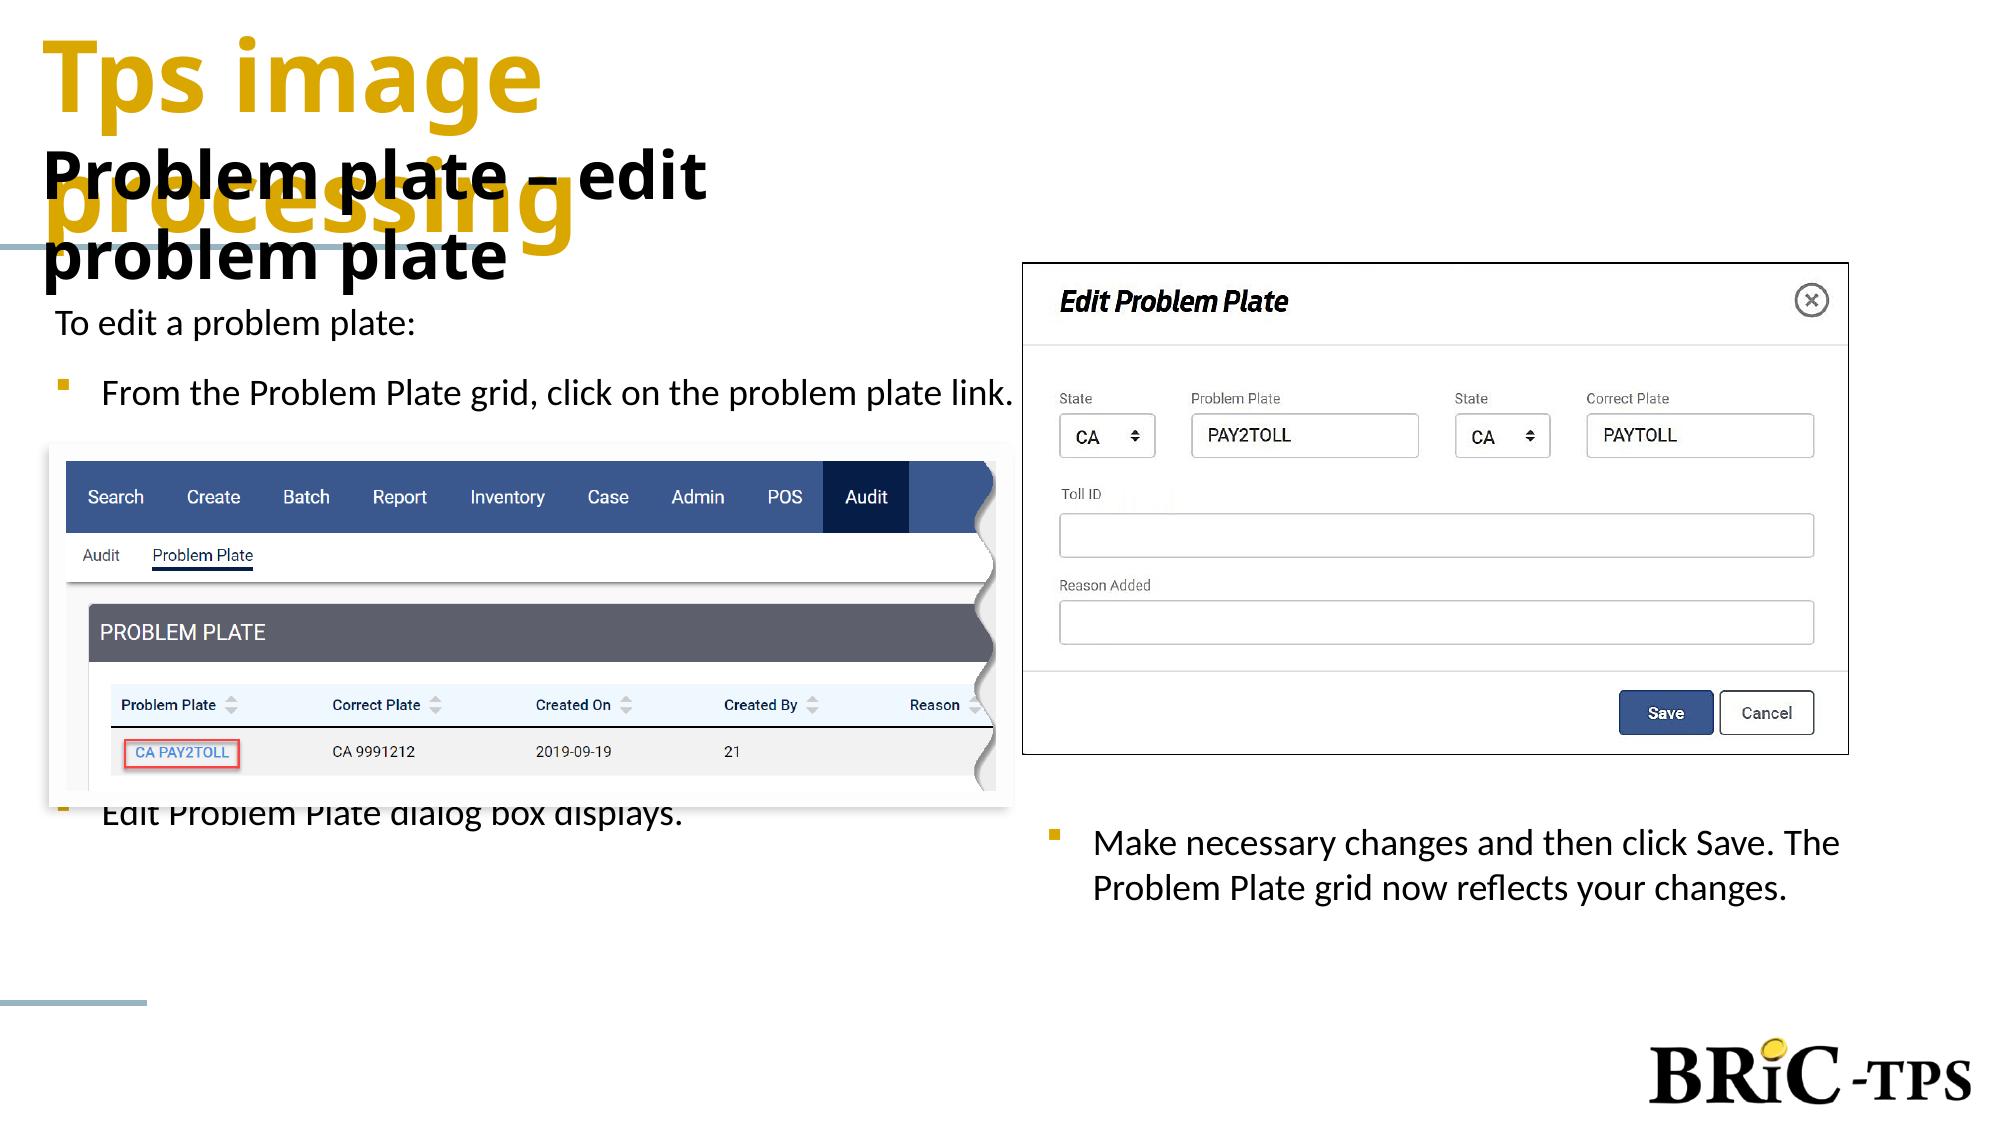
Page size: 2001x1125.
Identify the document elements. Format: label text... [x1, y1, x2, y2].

text_box To edit a problem plate: From the Problem Plate grid, click on the problem plate link. Edit Problem Plate dialog box displays. [40, 290, 1050, 911]
picture [1649, 1027, 1971, 1106]
picture [65, 460, 996, 791]
picture [1023, 263, 1849, 754]
text_box Problem plate – edit problem plate [26, 125, 1003, 301]
text_box Tps image processing [26, 5, 1003, 125]
text_box Make necessary changes and then click Save. The Problem Plate grid now reflects your changes. [1031, 810, 1857, 915]
